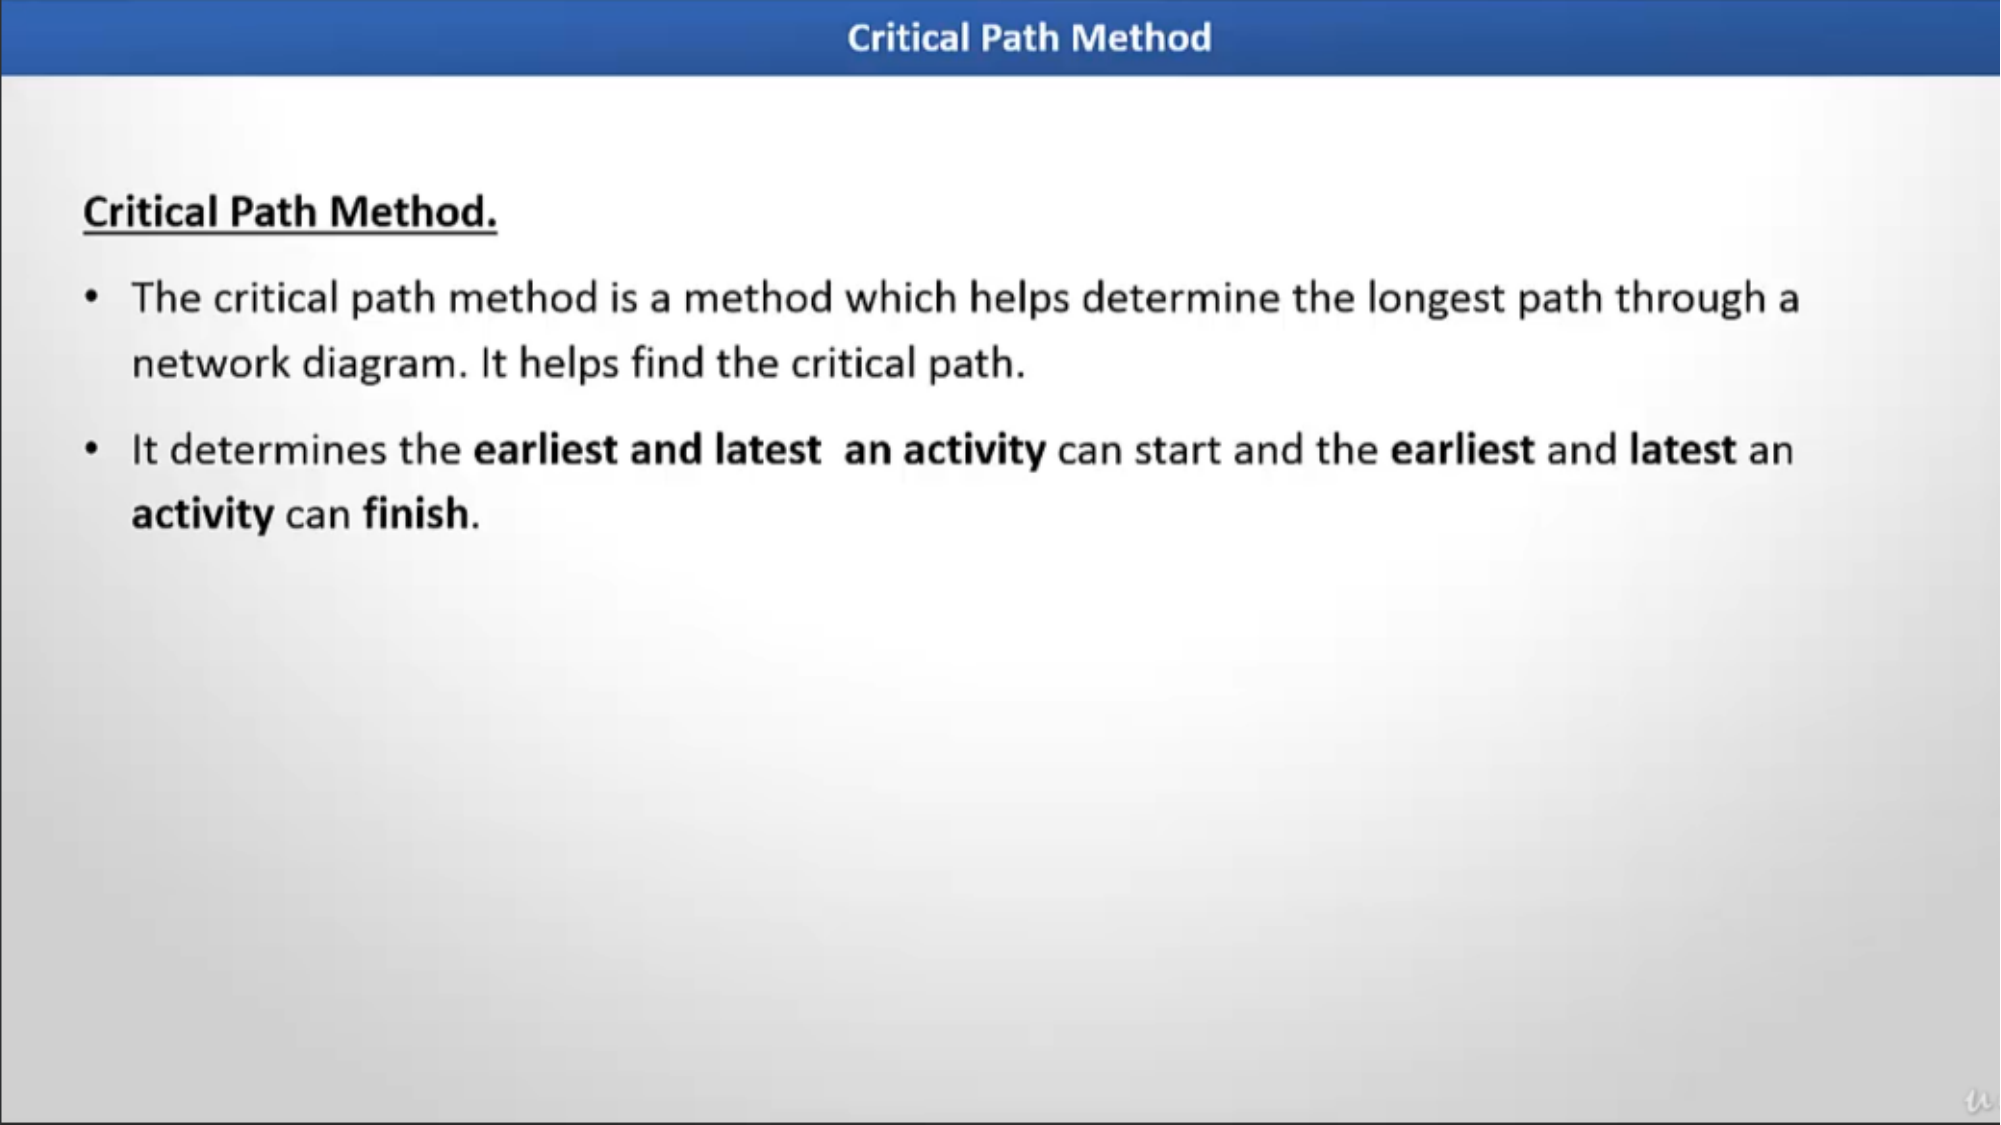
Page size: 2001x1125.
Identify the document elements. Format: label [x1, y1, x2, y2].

list [0, 0, 2000, 1125]
